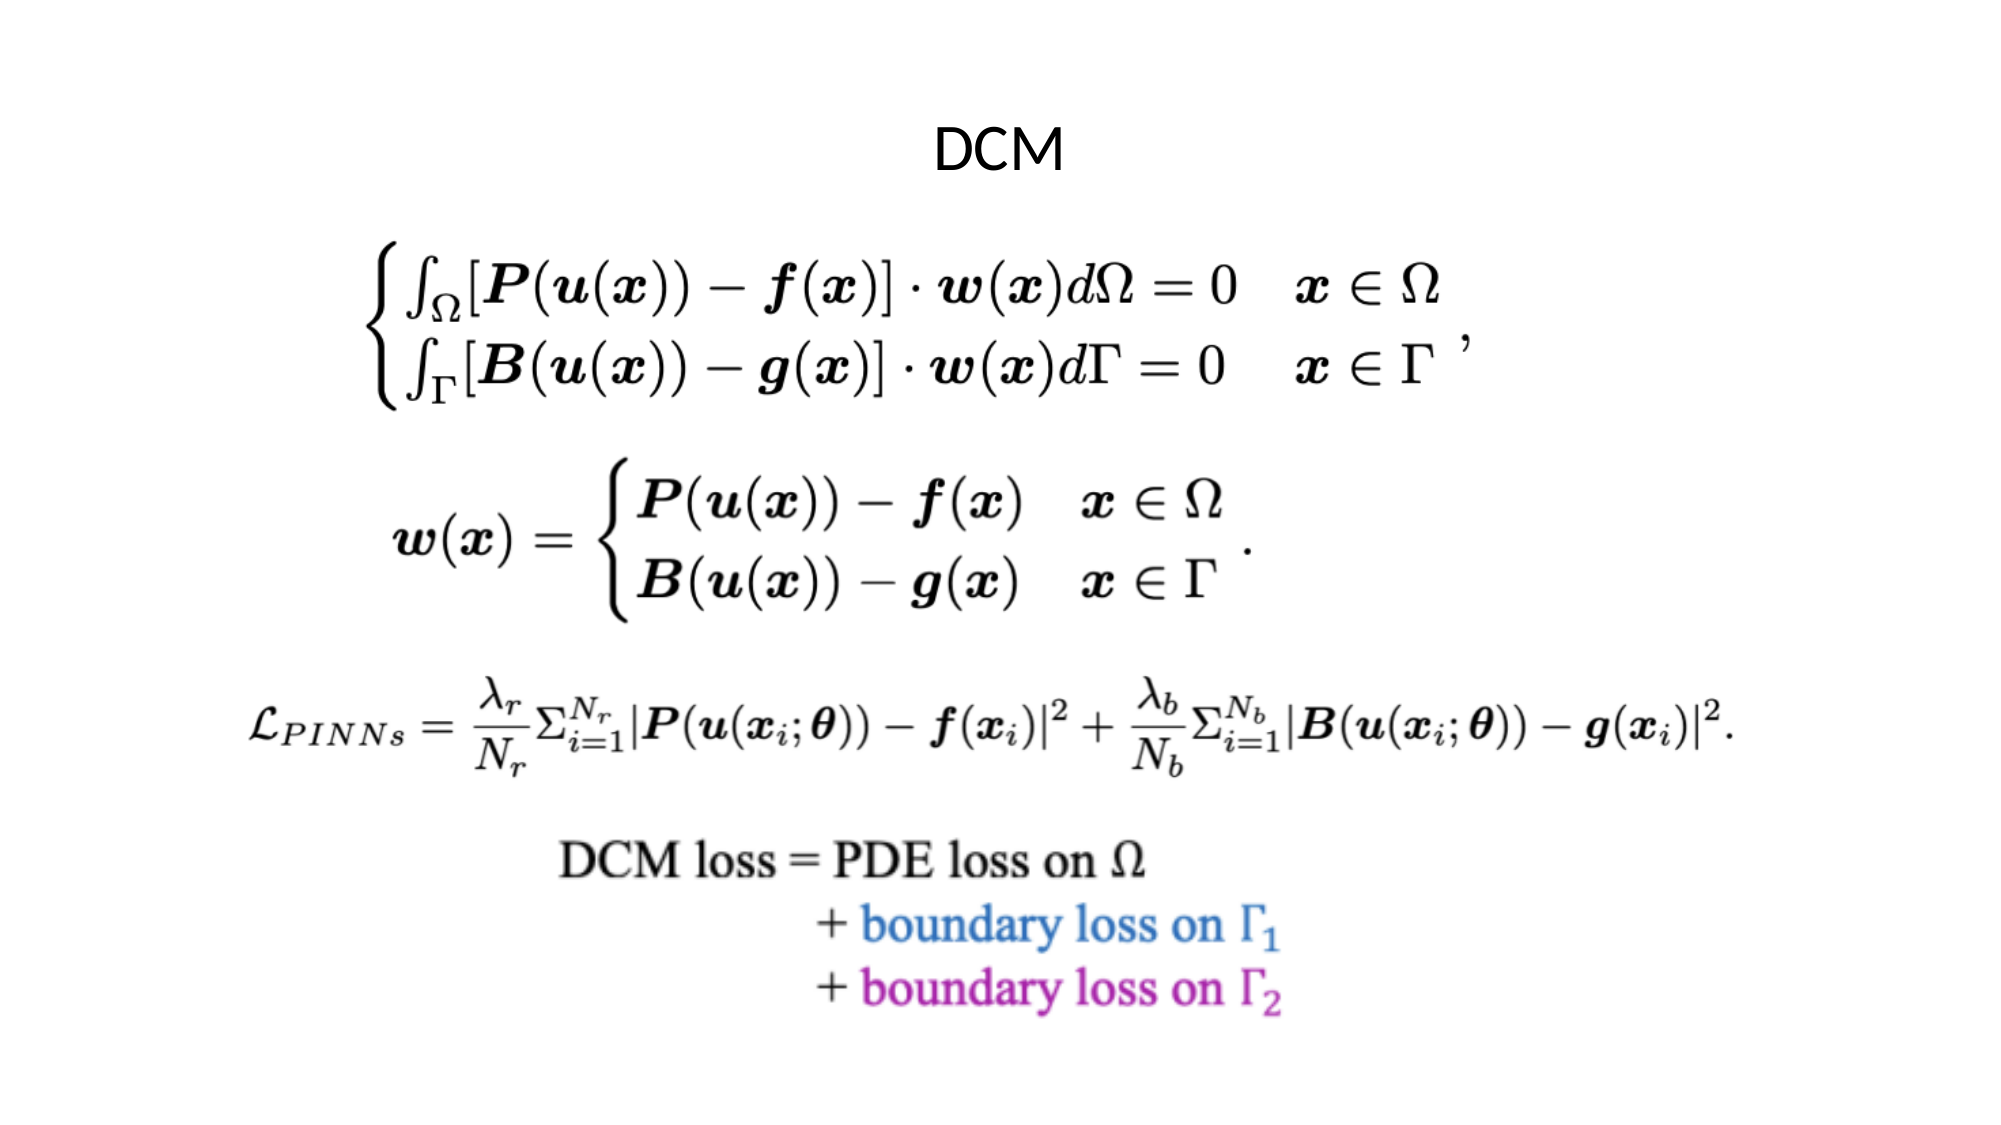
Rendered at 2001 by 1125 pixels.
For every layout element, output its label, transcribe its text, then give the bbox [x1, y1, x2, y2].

picture [536, 820, 1325, 1042]
text_box DCM [918, 96, 1082, 191]
picture [196, 217, 1780, 795]
